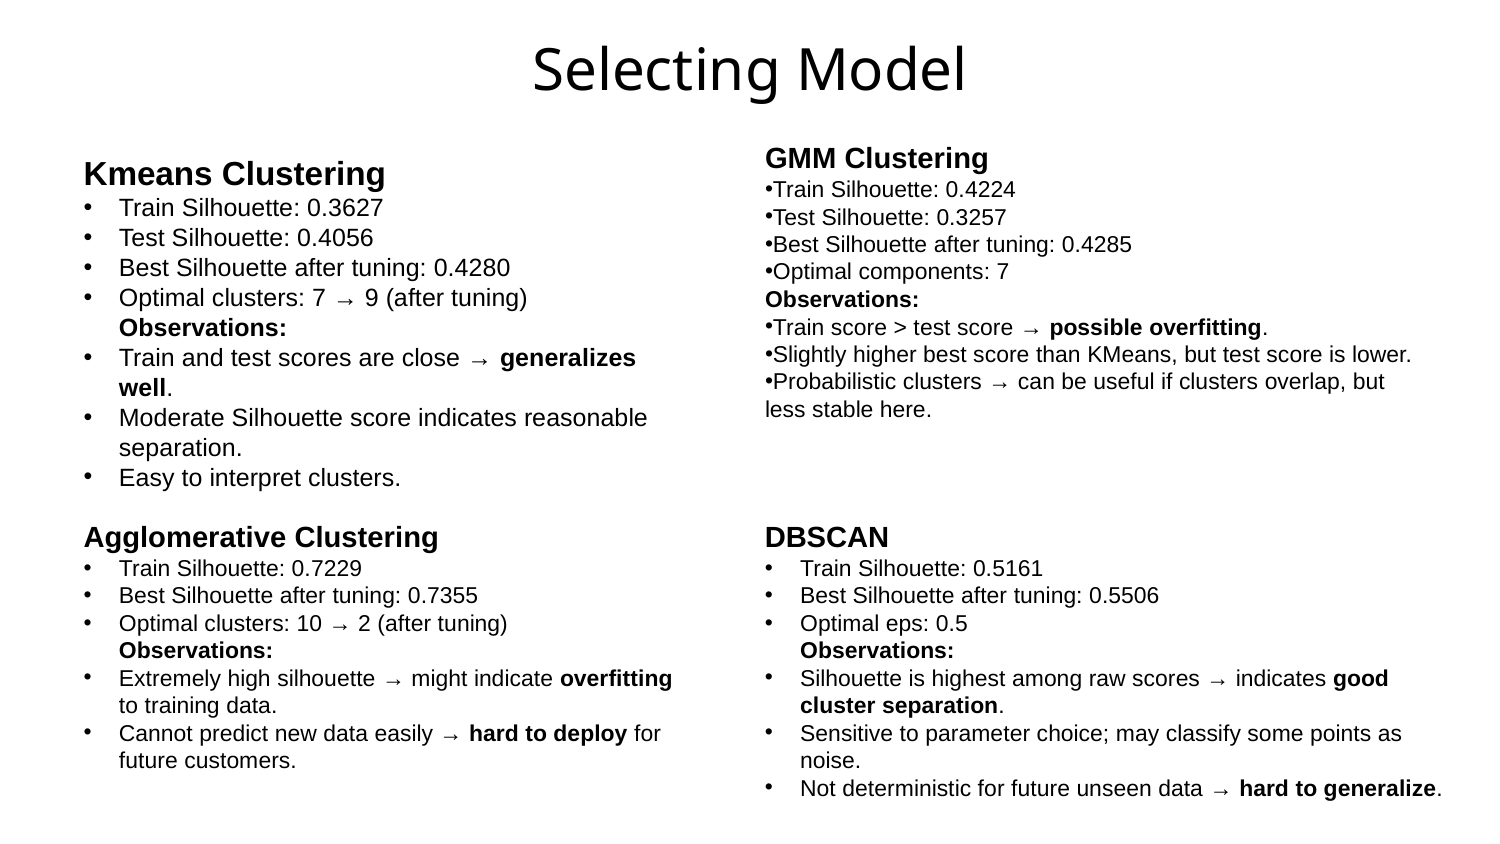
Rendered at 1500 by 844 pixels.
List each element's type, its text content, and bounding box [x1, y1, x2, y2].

text_box GMM Clustering Train Silhouette: 0.4224 Test Silhouette: 0.3257 Best Silhouette after tuning: 0.4285 Optimal components: 7 Observations: Train score > test score → possible overfitting. Slightly higher best score than KMeans, but test score is lower. Probabilistic clusters → can be useful if clusters overlap, but less stable here. [749, 132, 1448, 430]
text_box Kmeans Clustering Train Silhouette: 0.3627 Test Silhouette: 0.4056 Best Silhouette after tuning: 0.4280 Optimal clusters: 7 → 9 (after tuning) Observations: Train and test scores are close → generalizes well. Moderate Silhouette score indicates reasonable separation. Easy to interpret clusters. [68, 144, 694, 499]
text_box Agglomerative Clustering Train Silhouette: 0.7229 Best Silhouette after tuning: 0.7355 Optimal clusters: 10 → 2 (after tuning) Observations: Extremely high silhouette → might indicate overfitting to training data. Cannot predict new data easily → hard to deploy for future customers. [68, 511, 694, 781]
text_box Selecting Model [116, 27, 1384, 107]
text_box DBSCAN Train Silhouette: 0.5161 Best Silhouette after tuning: 0.5506 Optimal eps: 0.5 Observations: Silhouette is highest among raw scores → indicates good cluster separation. Sensitive to parameter choice; may classify some points as noise. Not deterministic for future unseen data → hard to generalize. [749, 511, 1484, 808]
